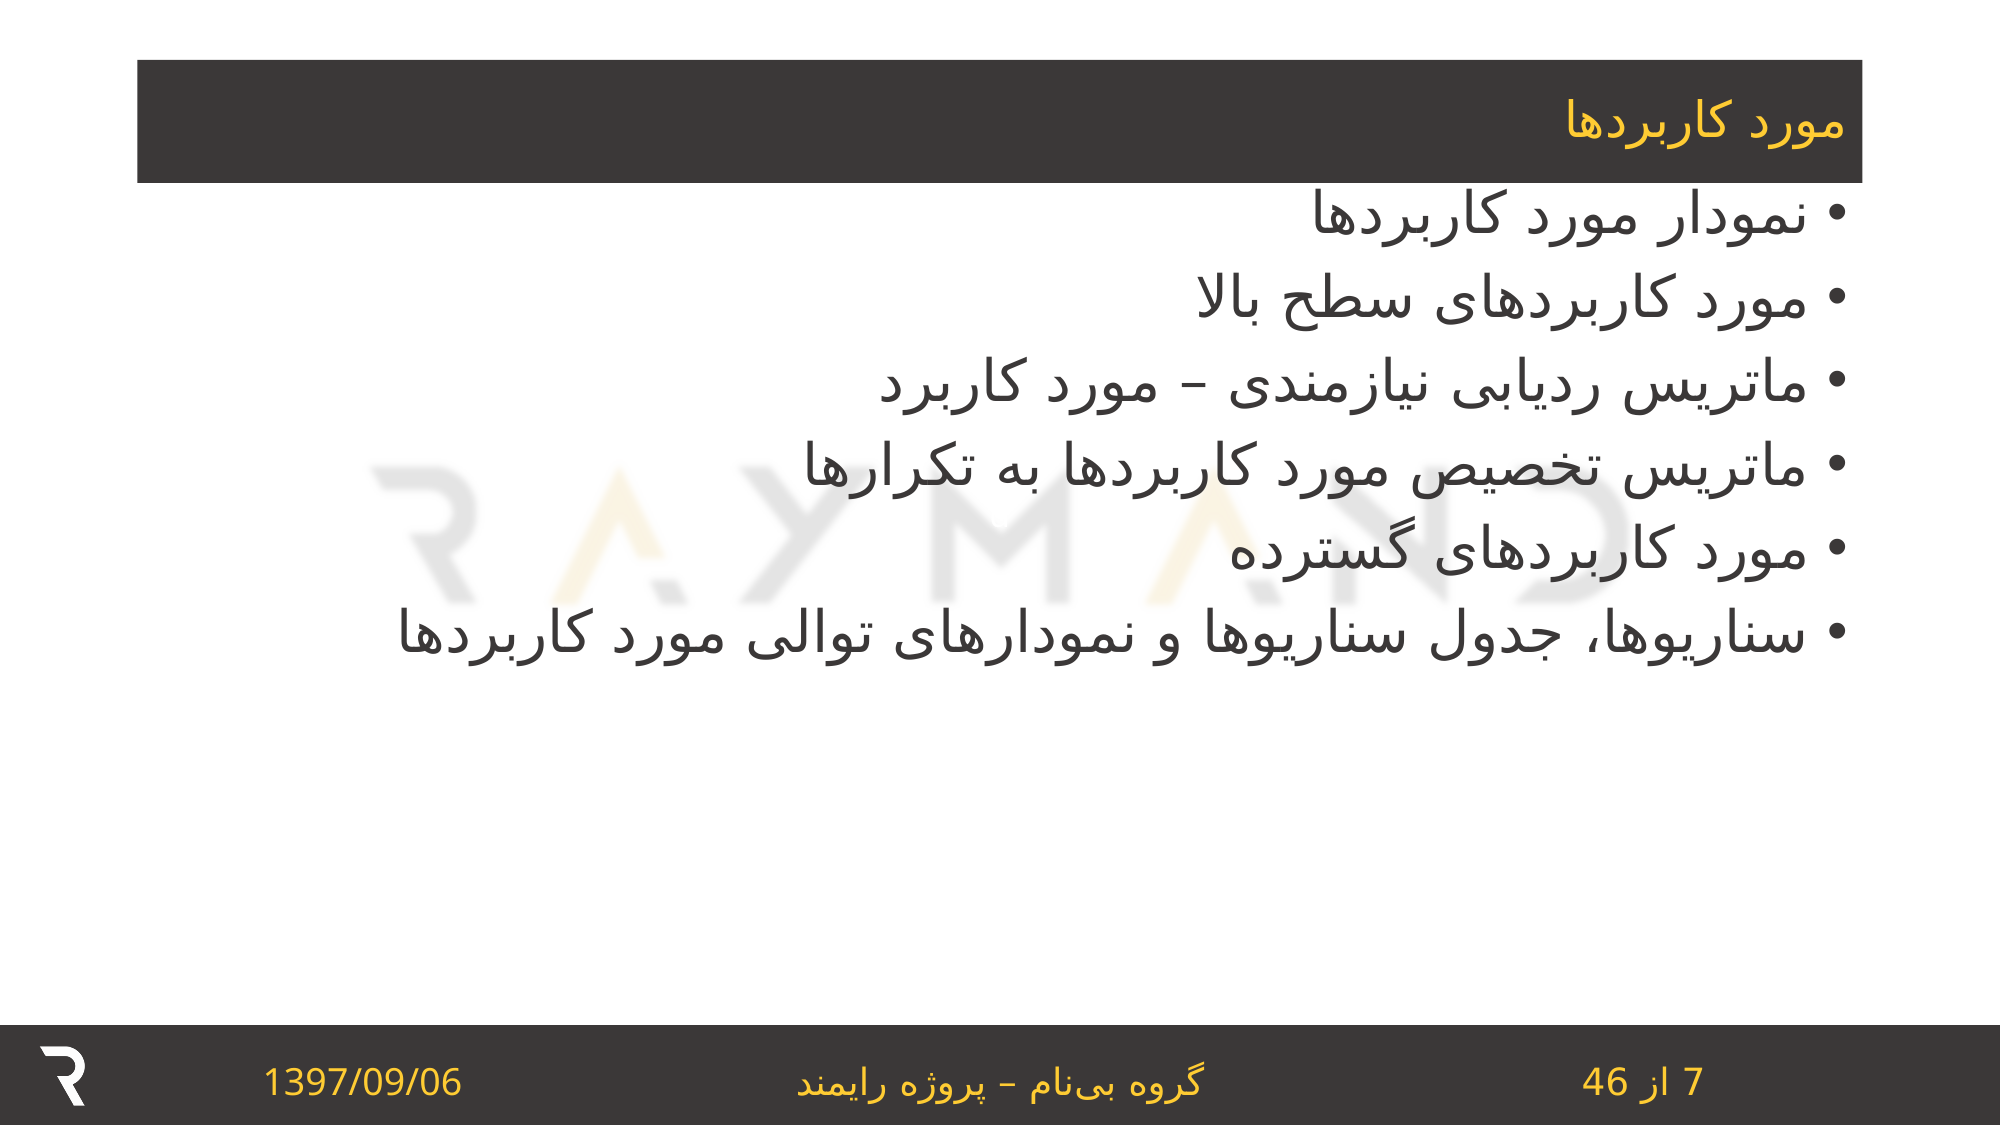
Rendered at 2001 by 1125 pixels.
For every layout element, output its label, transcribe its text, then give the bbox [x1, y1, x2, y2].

list نمودار مورد کاربردها مورد کاربردهای سطح بالا ماتریس ردیابی نیازمندی – مورد کاربرد ماتریس تخصیص مورد کاربردها به تکرارها مورد کاربردهای گسترده سناریوها، جدول سناریوها و نمودارهای توالی مورد کاربردها [137, 175, 1863, 1014]
picture [318, 1025, 1682, 1125]
title مورد کاربردها [137, 59, 1863, 175]
picture [31, 1039, 104, 1113]
